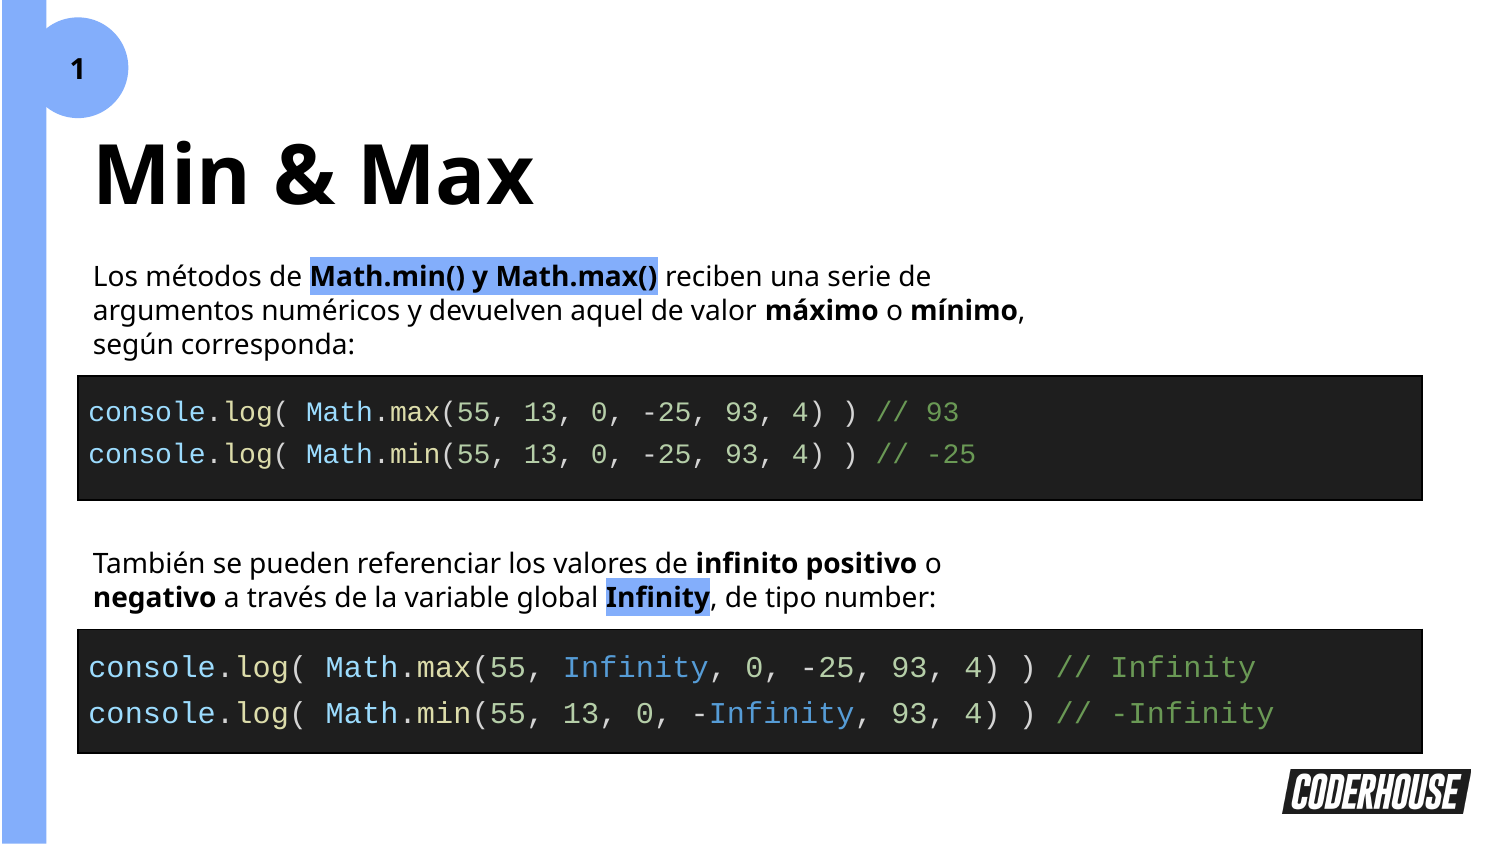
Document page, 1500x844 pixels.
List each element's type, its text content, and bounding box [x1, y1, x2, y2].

text_box Min & Max [77, 118, 1422, 239]
text_box Los métodos de Math.min() y Math.max() reciben una serie de argumentos numéricos y devuelven aquel de valor máximo o mínimo, según corresponda: [77, 243, 1422, 375]
text_box [2, 0, 47, 844]
text_box También se pueden referenciar los valores de infinito positivo o negativo a través de la variable global Infinity, de tipo number: [77, 530, 1422, 629]
picture [1281, 769, 1471, 814]
table_header console.log( Math.max(55, Infinity, 0, -25, 93, 4) ) // Infinity console.log( Math.min(55, 13, 0, -Infinity, 93, 4) ) // -Infinity [79, 630, 1421, 752]
text_box 1 [27, 17, 129, 119]
table_header console.log( Math.max(55, 13, 0, -25, 93, 4) ) // 93 console.log( Math.min(55, 13, 0, -25, 93, 4) ) // -25 [79, 377, 1421, 499]
